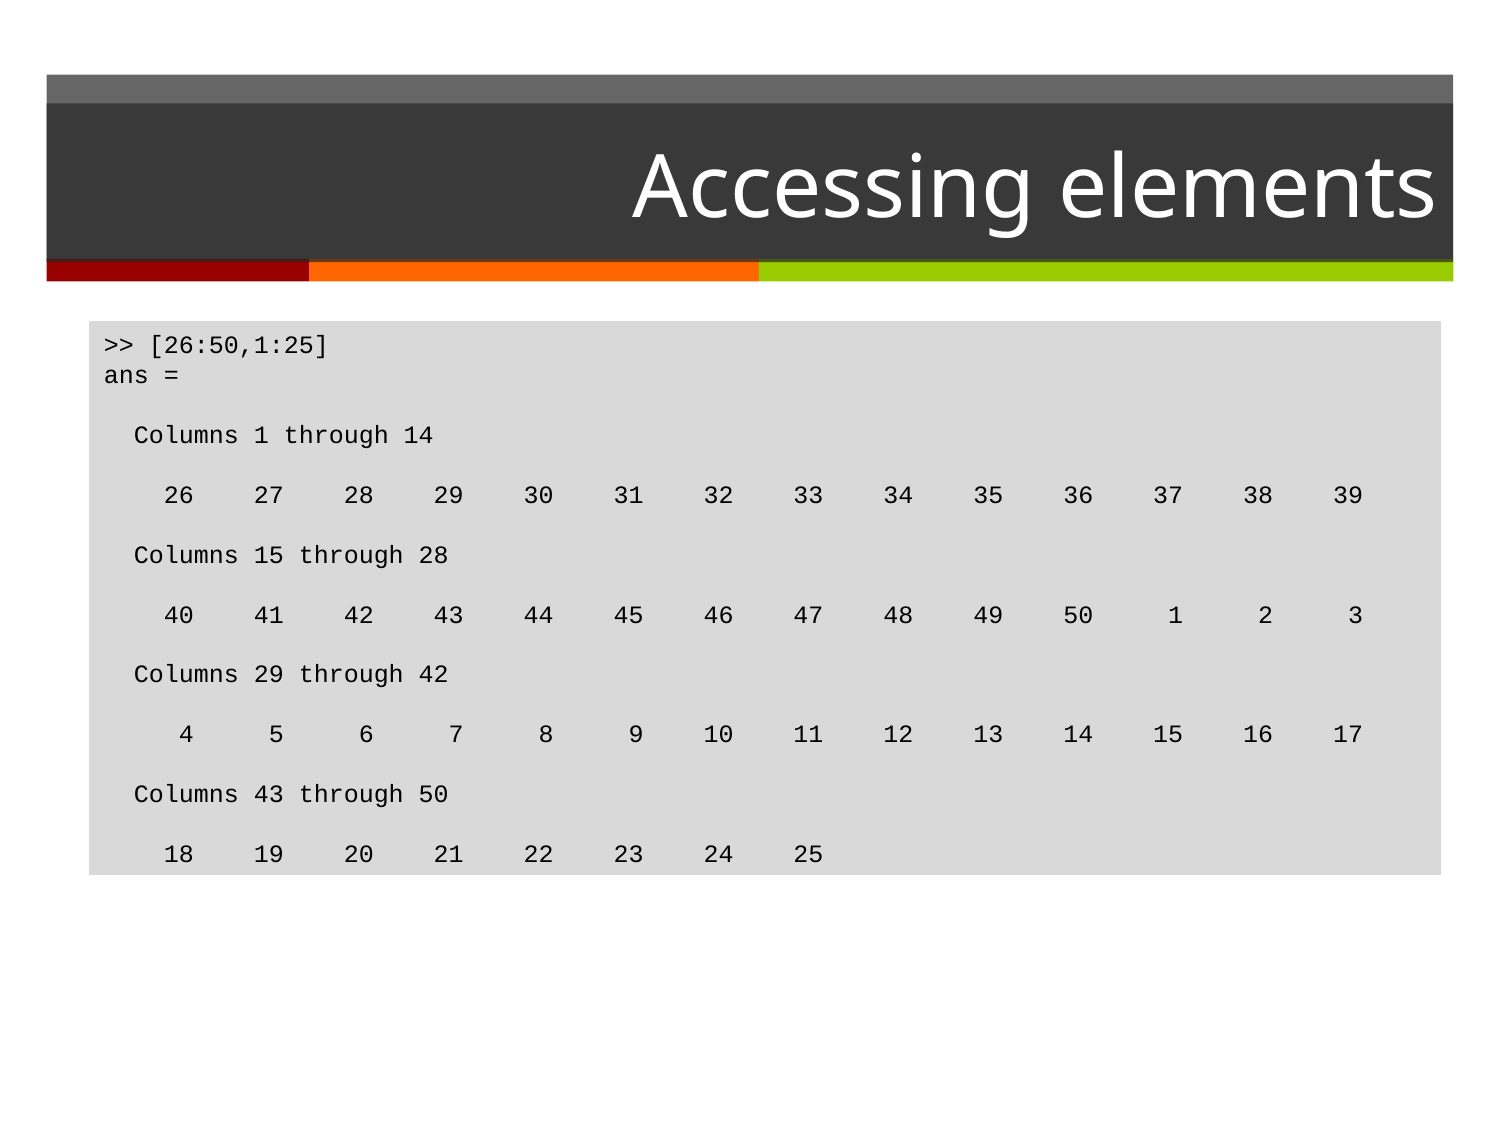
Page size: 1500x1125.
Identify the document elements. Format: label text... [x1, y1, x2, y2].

text_box >> [26:50,1:25] ans = Columns 1 through 14 26 27 28 29 30 31 32 33 34 35 36 37 38 39 Columns 15 through 28 40 41 42 43 44 45 46 47 48 49 50 1 2 3 Columns 29 through 42 4 5 6 7 8 9 10 11 12 13 14 15 16 17 Columns 43 through 50 18 19 20 21 22 23 24 25 [89, 321, 1442, 875]
title Accessing elements [46, 103, 1454, 263]
